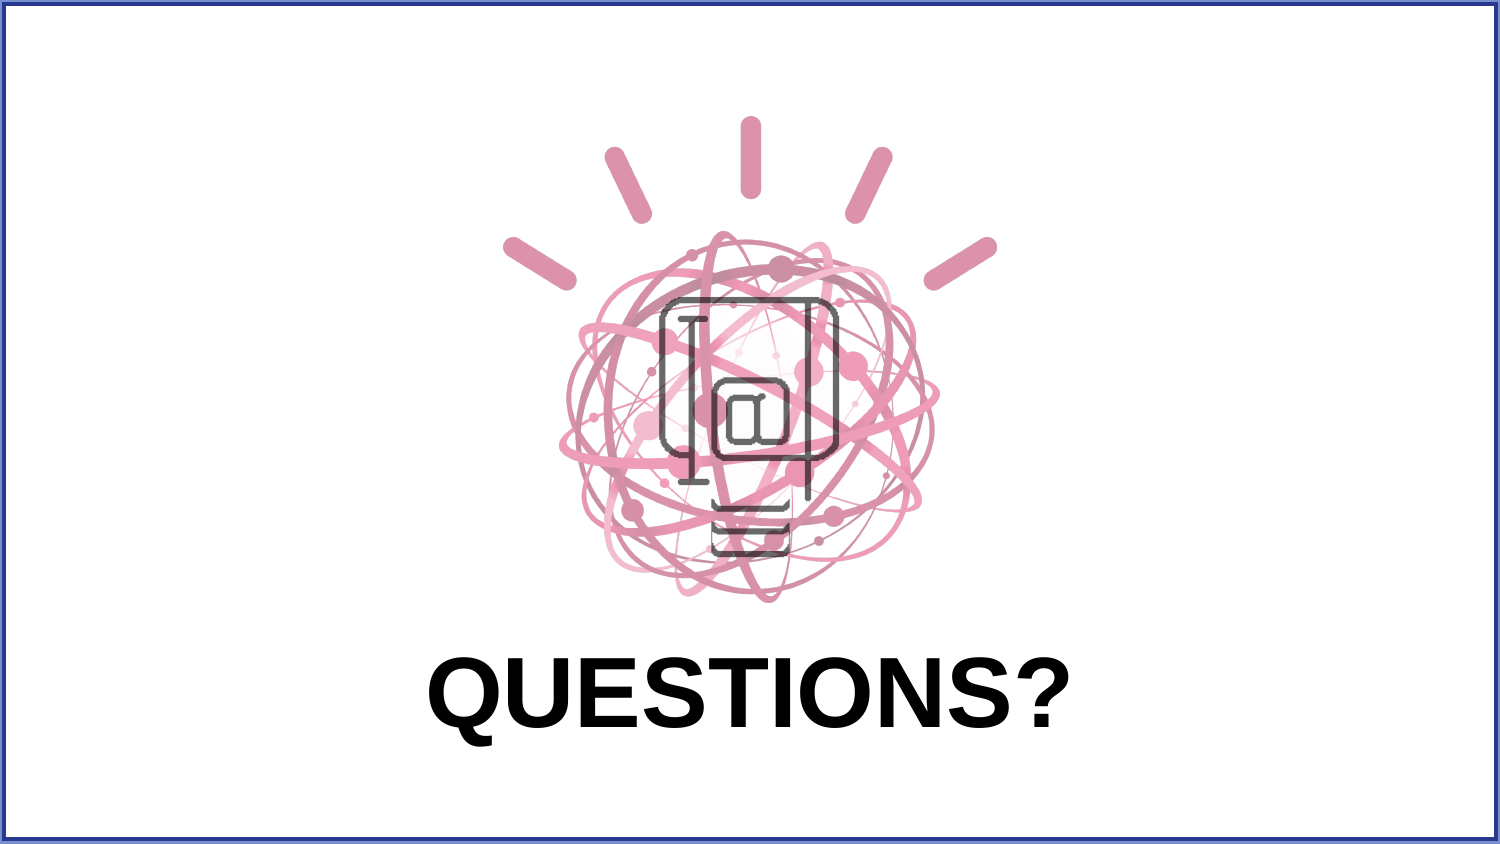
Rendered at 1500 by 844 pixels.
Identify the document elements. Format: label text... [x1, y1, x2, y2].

text_box QUESTIONS? [173, 602, 1327, 773]
picture [503, 116, 997, 603]
text_box [0, 0, 1500, 844]
